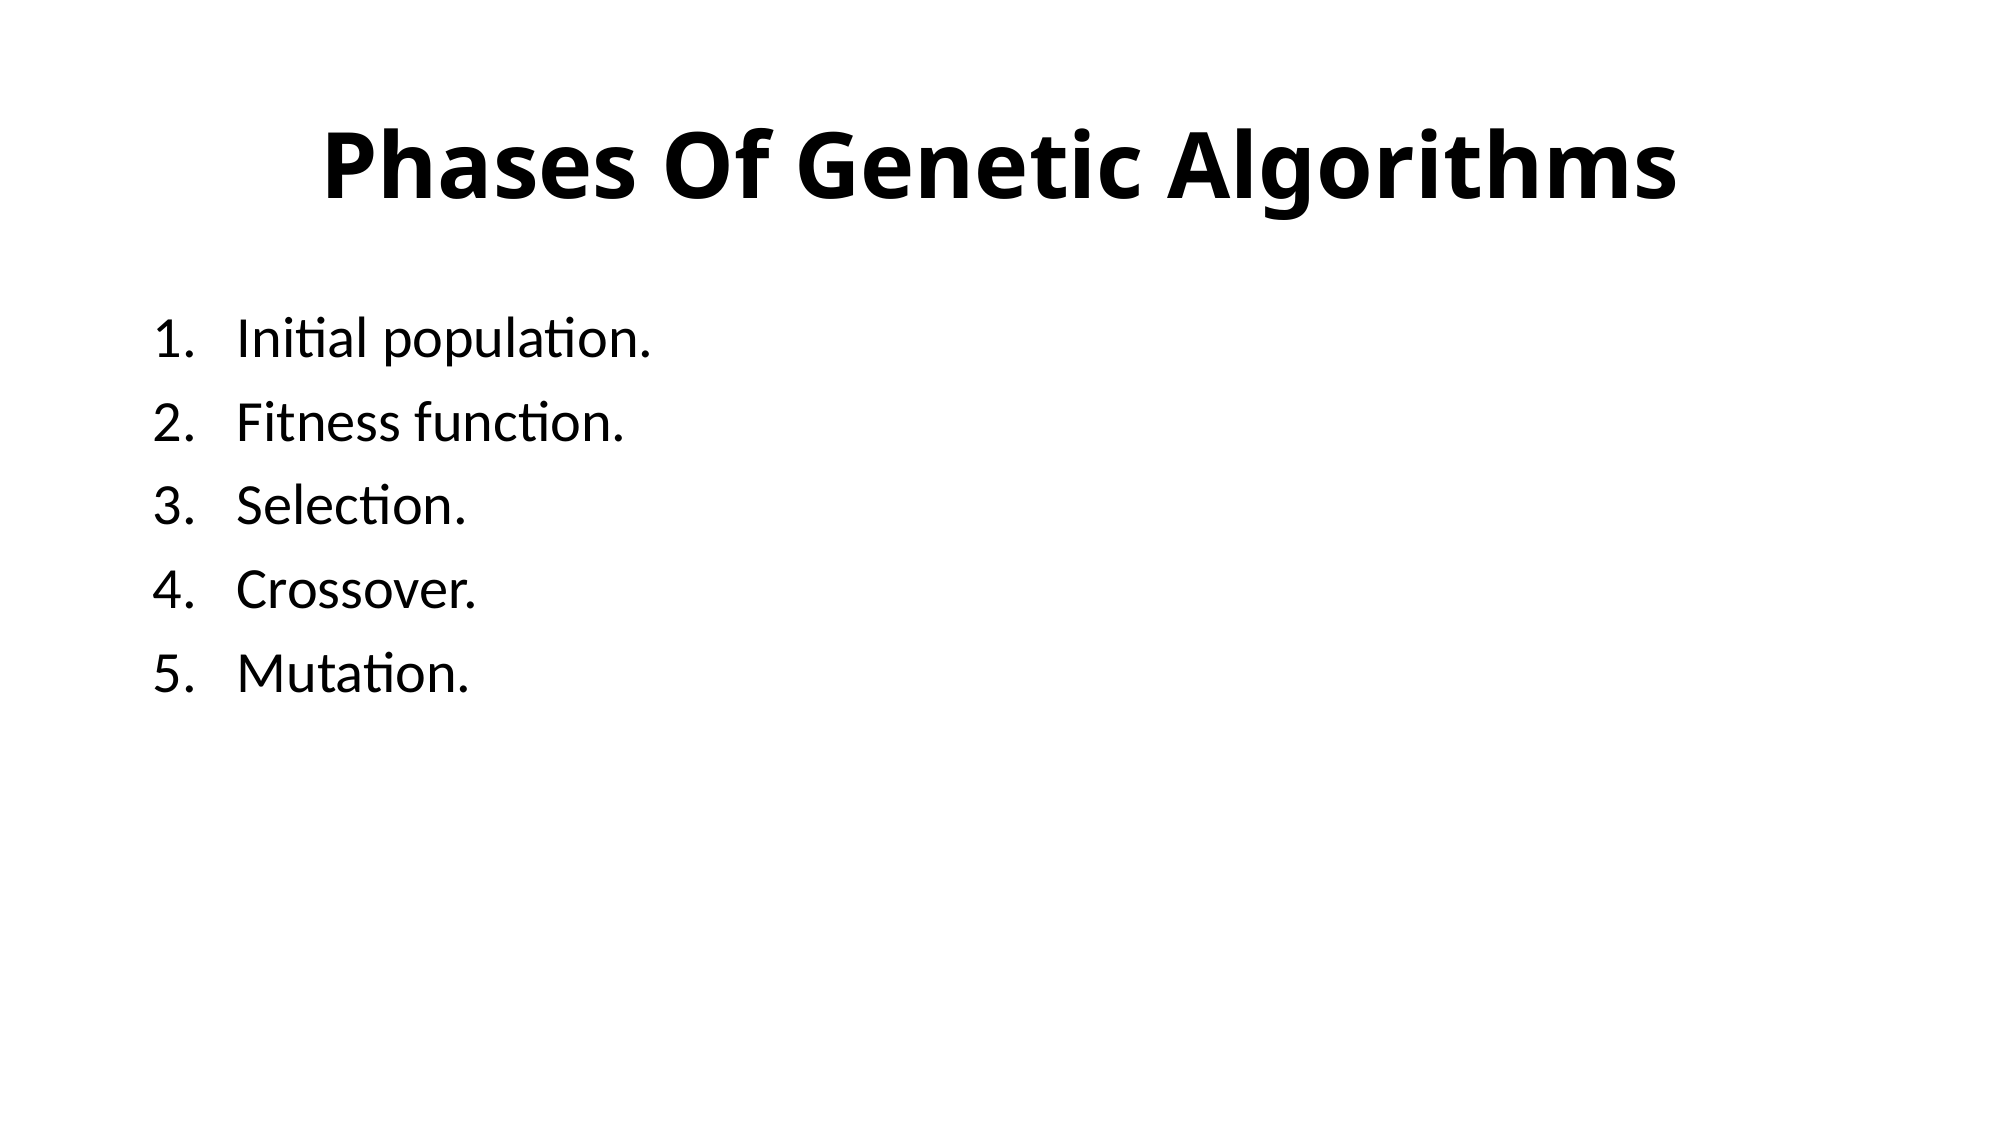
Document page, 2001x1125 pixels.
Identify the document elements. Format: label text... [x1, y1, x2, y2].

list Initial population. Fitness function. Selection. Crossover. Mutation. [137, 299, 1863, 1014]
title Phases Of Genetic Algorithms [137, 59, 1863, 278]
